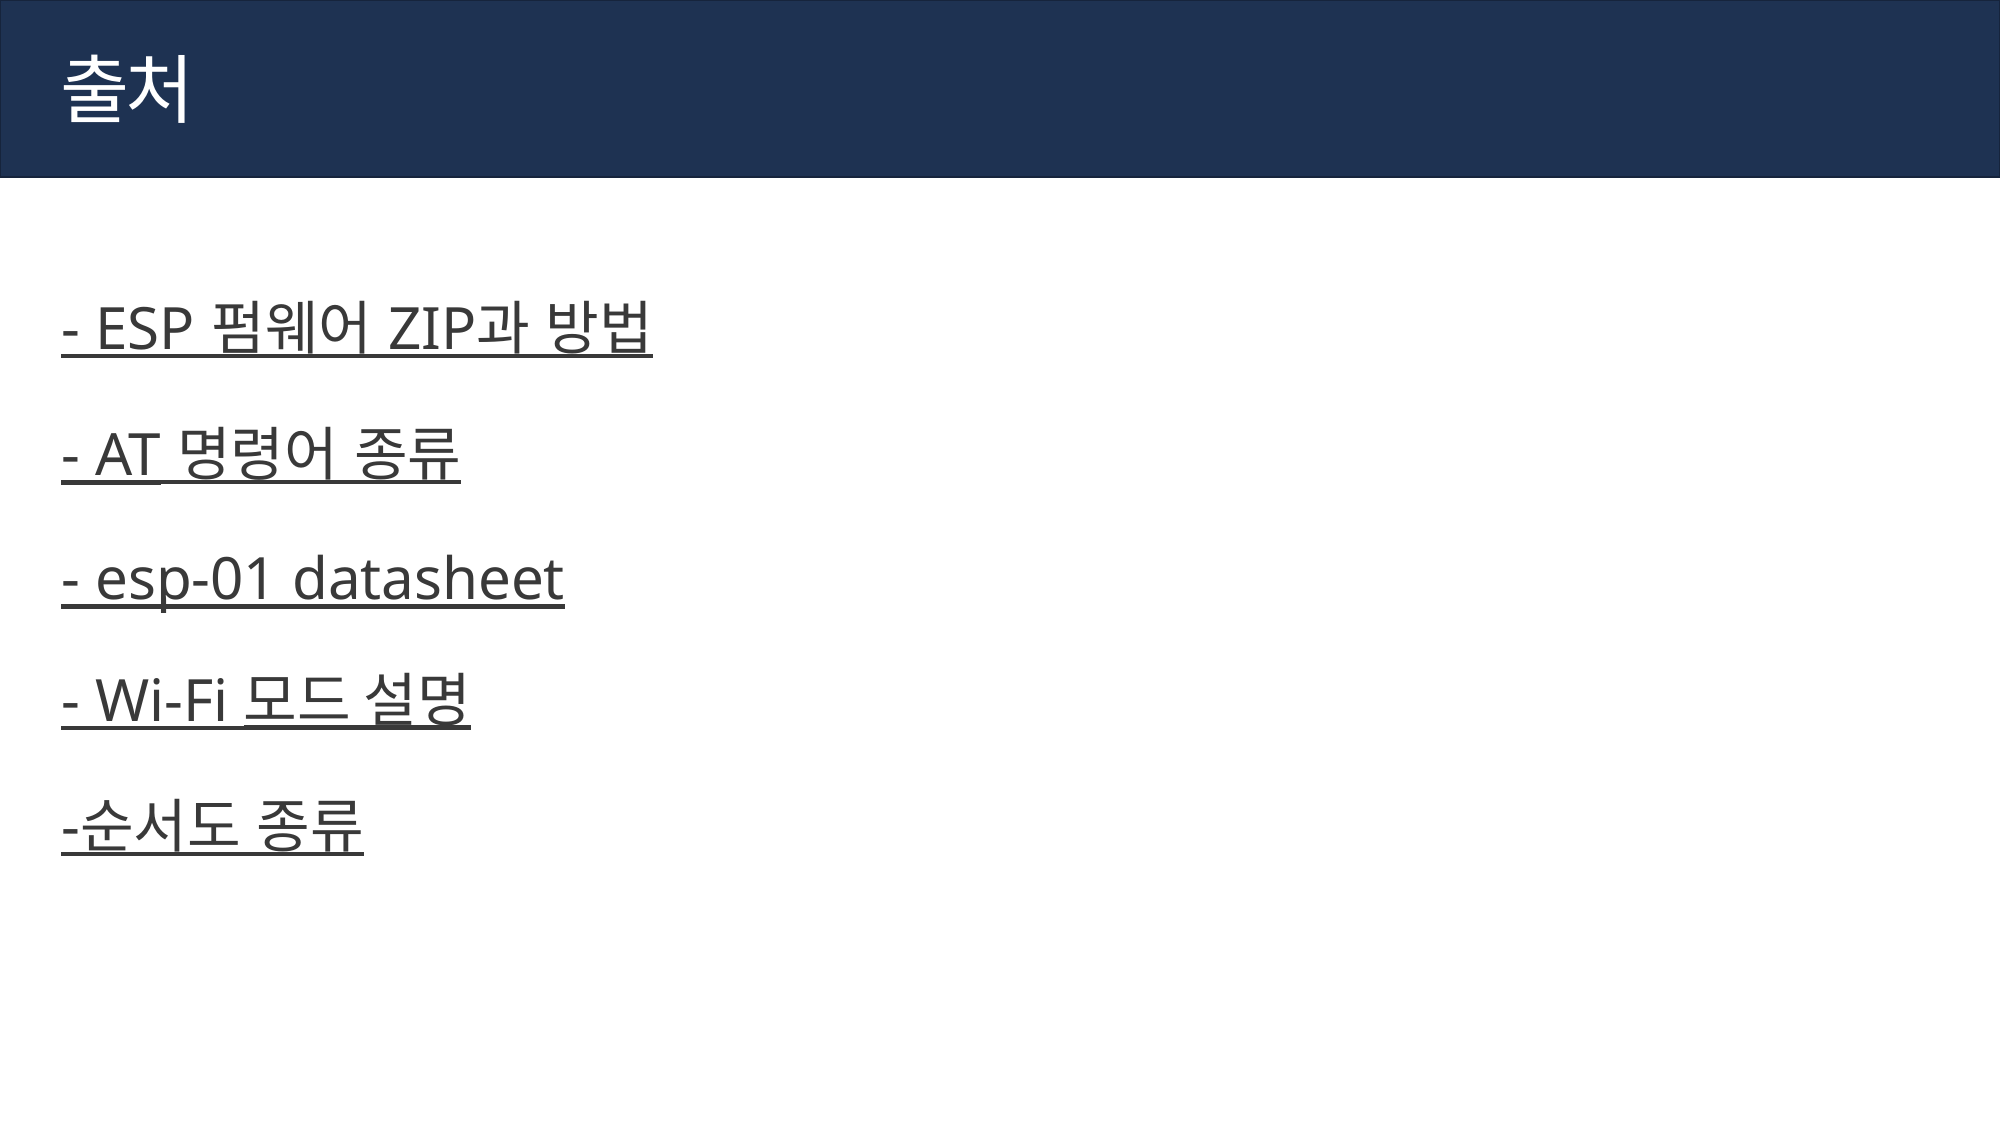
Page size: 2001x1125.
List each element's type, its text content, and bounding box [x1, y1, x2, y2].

text_box [0, 0, 2000, 178]
text_box 출처 [45, 35, 210, 140]
text_box - ESP 펌웨어 ZIP과 방법 - AT 명령어 종류 - esp-01 datasheet - Wi-Fi 모드 설명 -순서도 종류 [46, 241, 1607, 881]
